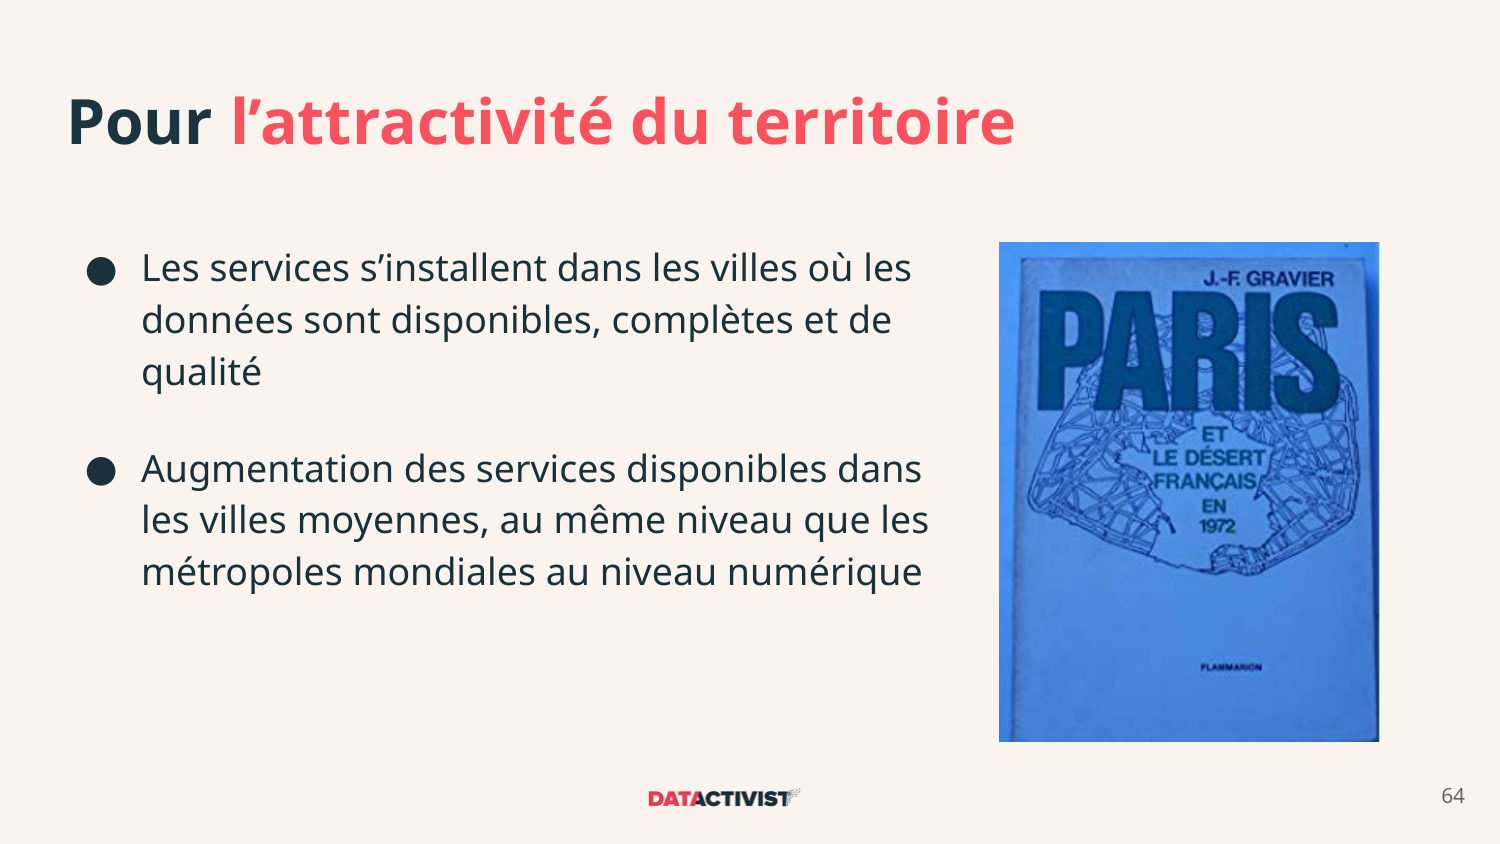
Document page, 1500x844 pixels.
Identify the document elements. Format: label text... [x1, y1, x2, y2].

slide_number 64 [1389, 764, 1480, 830]
picture [999, 241, 1382, 743]
title Pour l’attractivité du territoire [51, 72, 1480, 167]
text_box Les services s’installent dans les villes où les données sont disponibles, complètes et de qualité Augmentation des services disponibles dans les villes moyennes, au même niveau que les métropoles mondiales au niveau numérique [51, 222, 956, 844]
